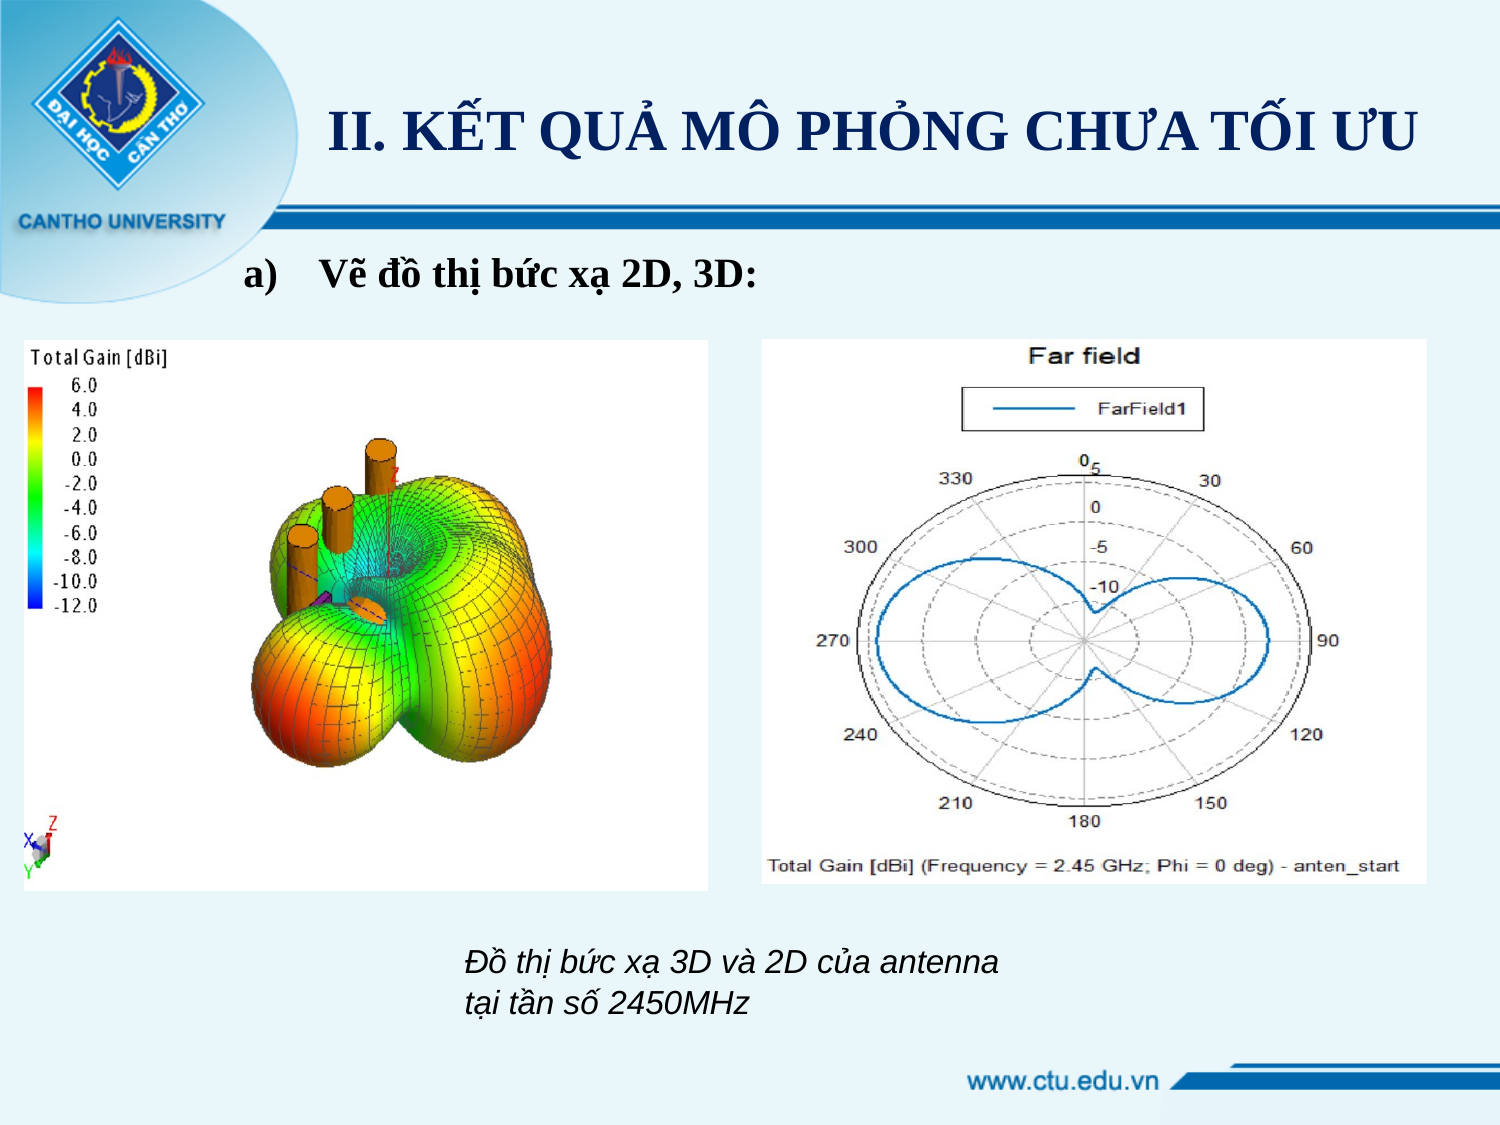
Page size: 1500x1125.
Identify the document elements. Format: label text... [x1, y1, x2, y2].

text_box Vẽ đồ thị bức xạ 2D, 3D: [223, 235, 790, 305]
title II. KẾT QUẢ MÔ PHỎNG CHƯA TỐI ƯU [312, 50, 1500, 205]
text_box Đồ thị bức xạ 3D và 2D của antenna tại tần số 2450MHz [462, 937, 1016, 1021]
picture [0, 0, 1500, 1125]
